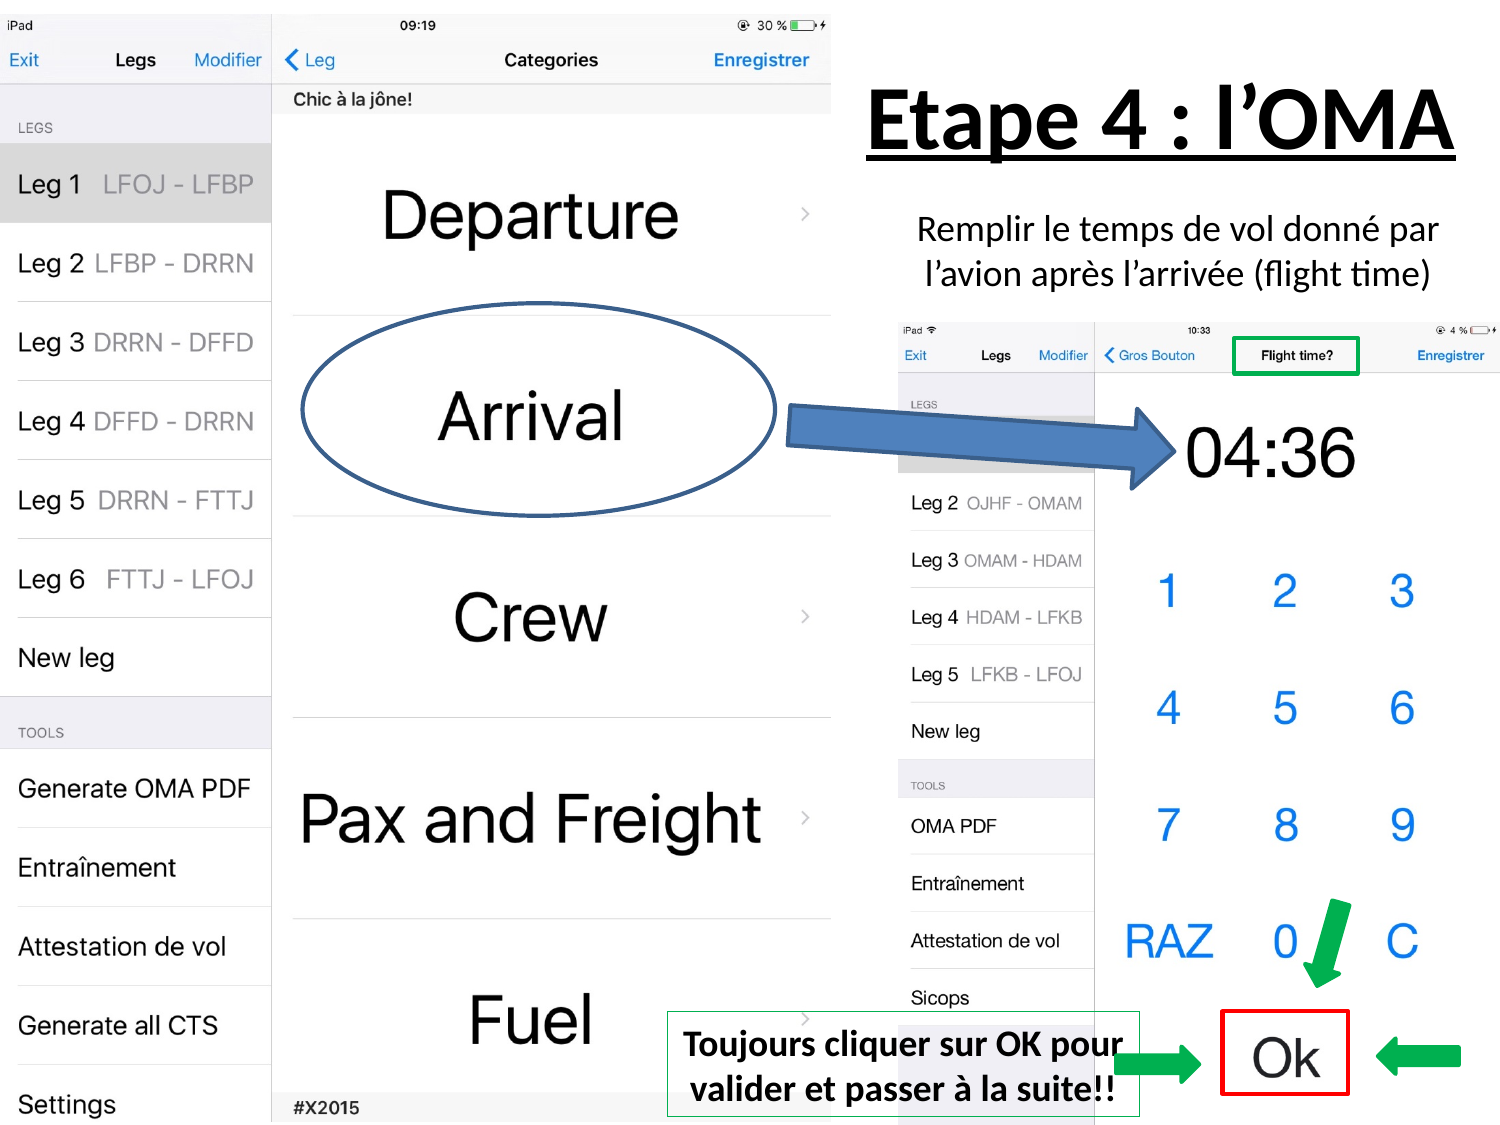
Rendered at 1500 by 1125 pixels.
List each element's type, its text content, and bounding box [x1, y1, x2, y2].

text_box Toujours cliquer sur OK pour valider et passer à la suite!! [835, 1011, 893, 1117]
picture [0, 13, 831, 1122]
text_box [835, 406, 893, 455]
title Etape 4 : l’OMA [834, 19, 1500, 207]
picture [898, 322, 1500, 1125]
text_box Remplir le temps de vol donné par l’avion après l’arrivée (flight time) [898, 196, 1459, 301]
